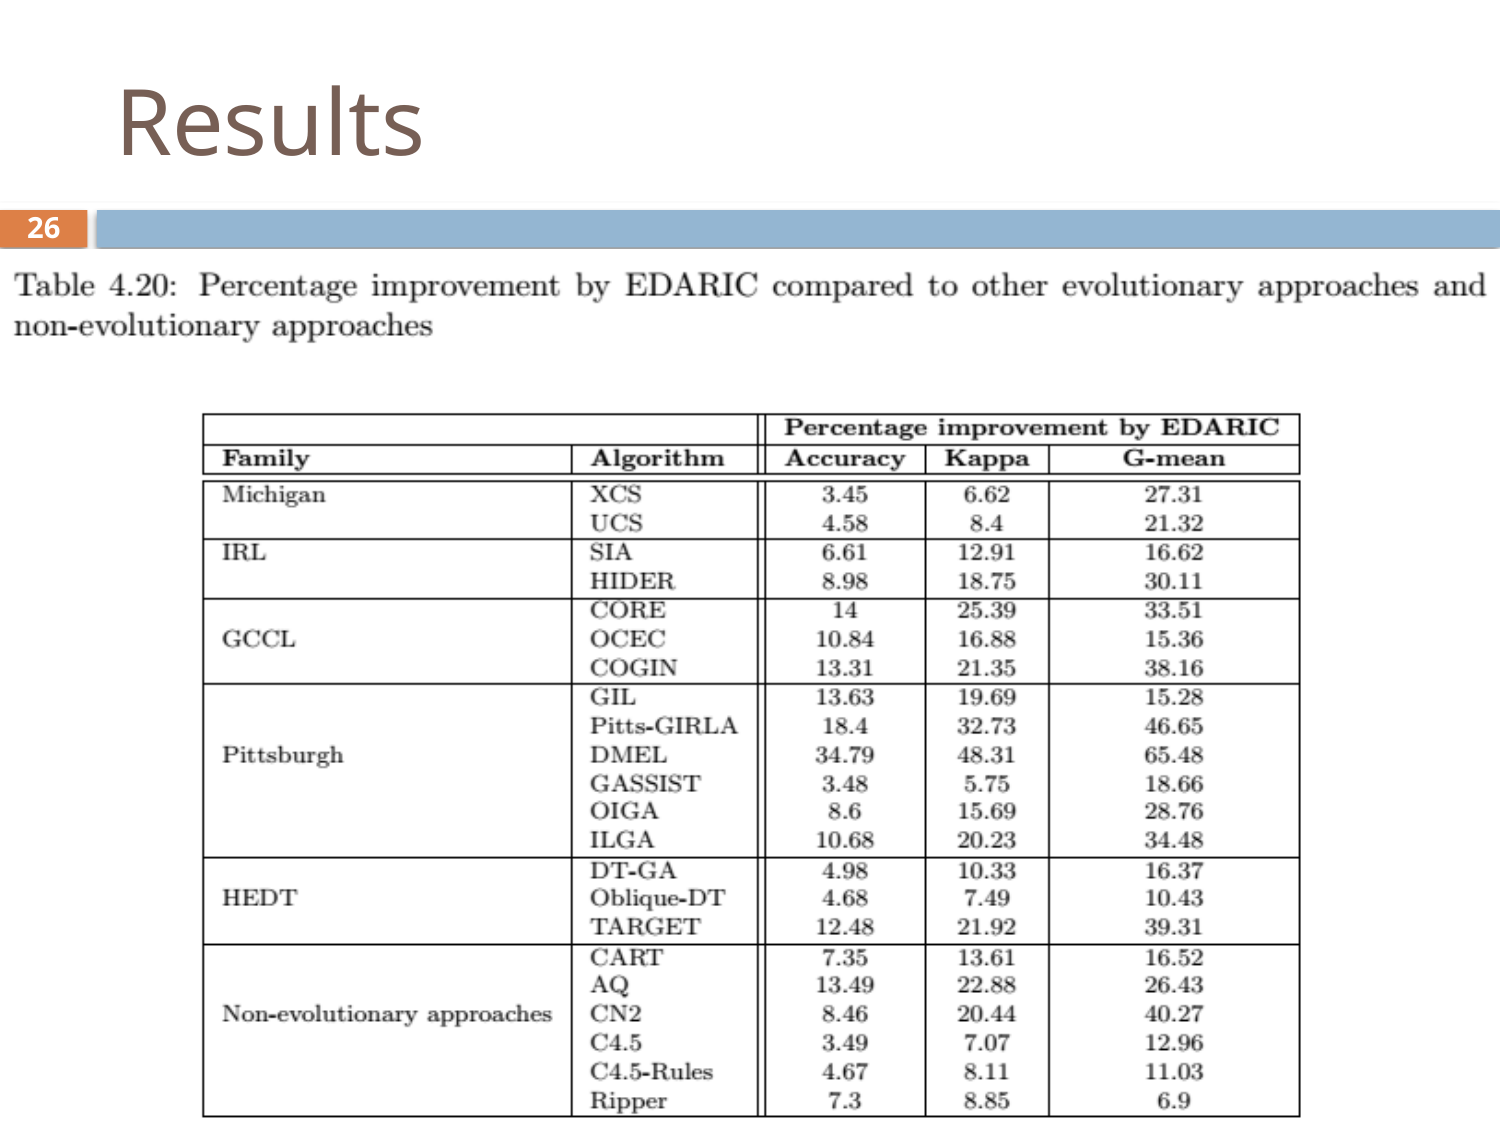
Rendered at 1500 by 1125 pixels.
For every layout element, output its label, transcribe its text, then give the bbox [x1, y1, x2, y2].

title Results [100, 37, 1438, 200]
slide_number 26 [0, 208, 88, 249]
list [0, 249, 1500, 1125]
